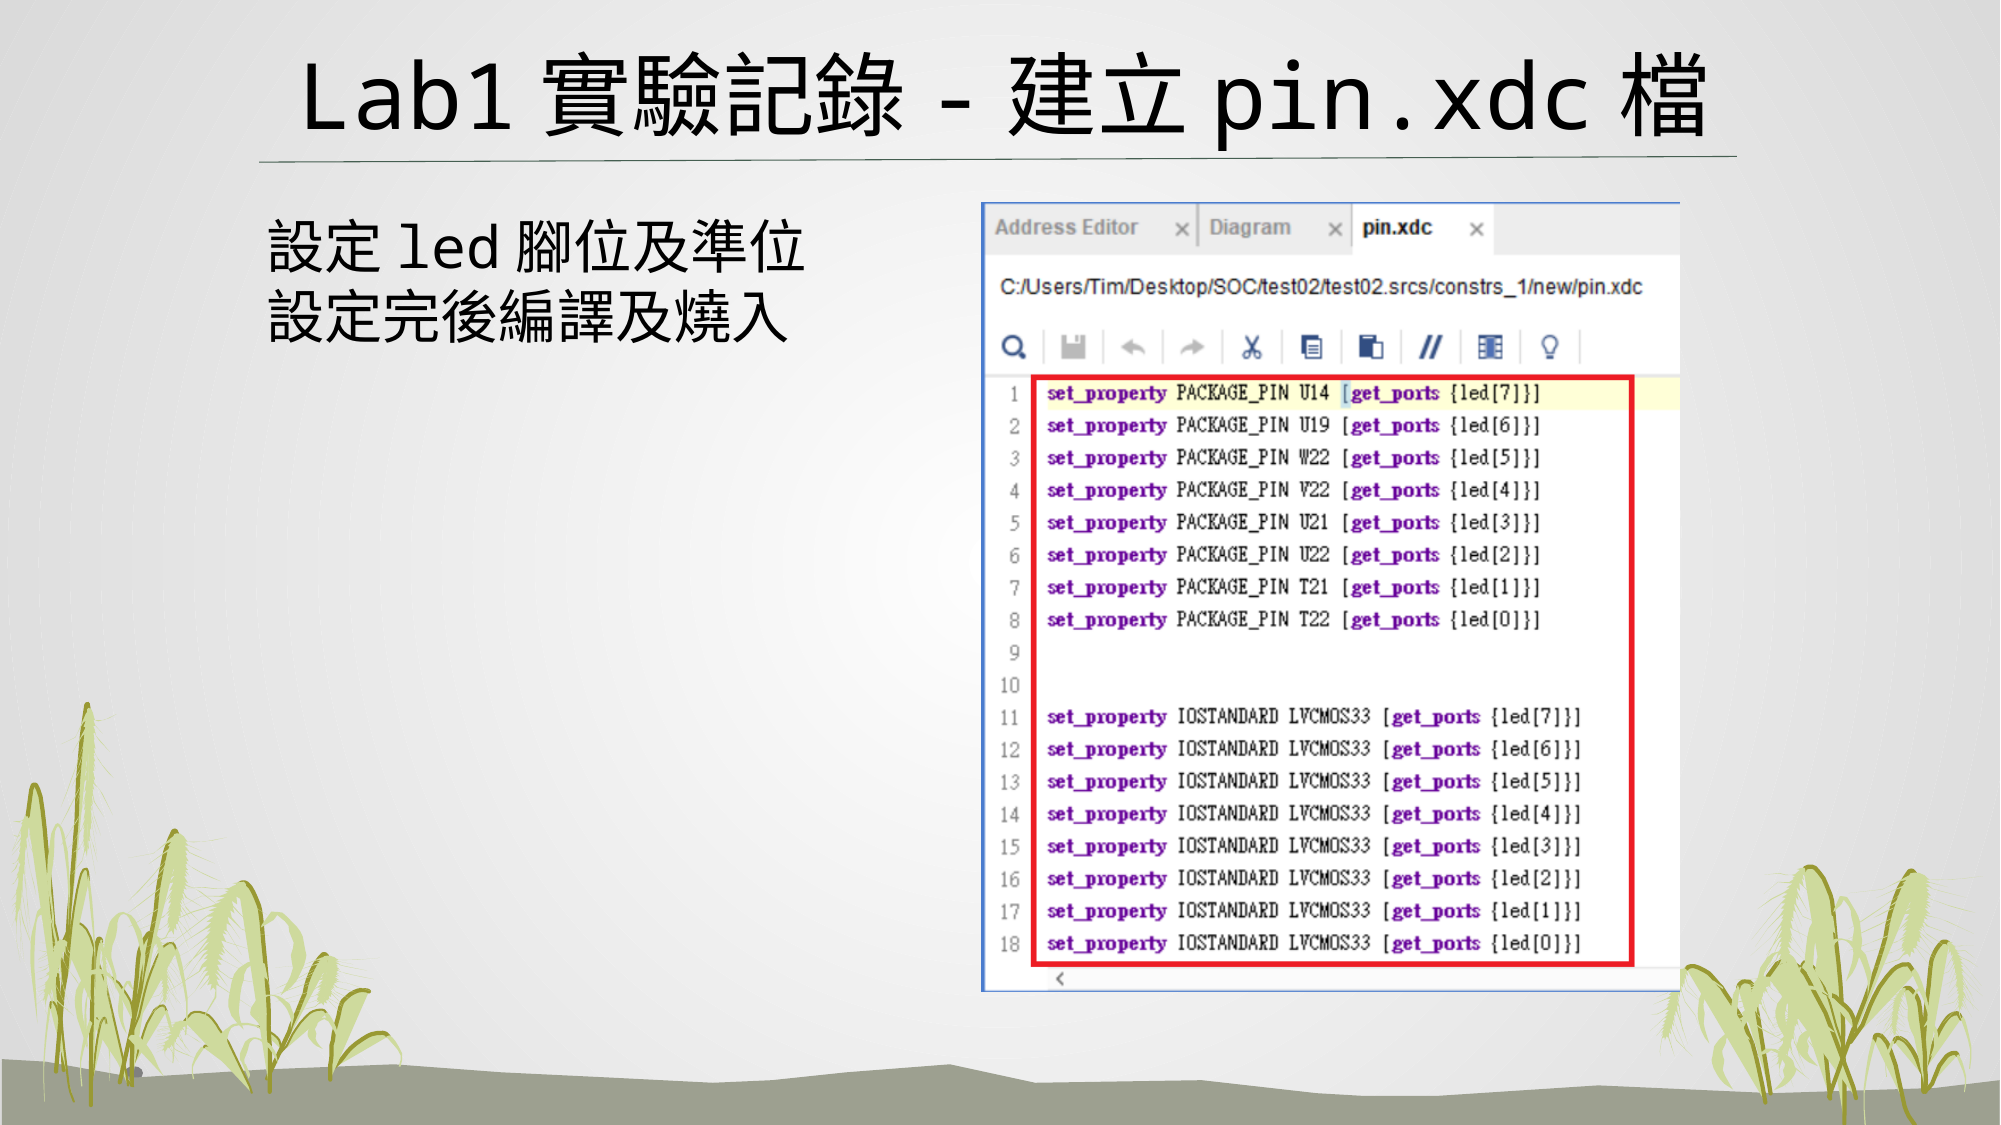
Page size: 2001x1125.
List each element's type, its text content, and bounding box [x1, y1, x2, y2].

text_box Lab1實驗記錄-建立pin.xdc檔 [282, 31, 1725, 156]
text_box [259, 156, 1737, 163]
picture [981, 202, 1680, 992]
text_box 設定led腳位及準位 設定完後編譯及燒入 [185, 203, 888, 358]
